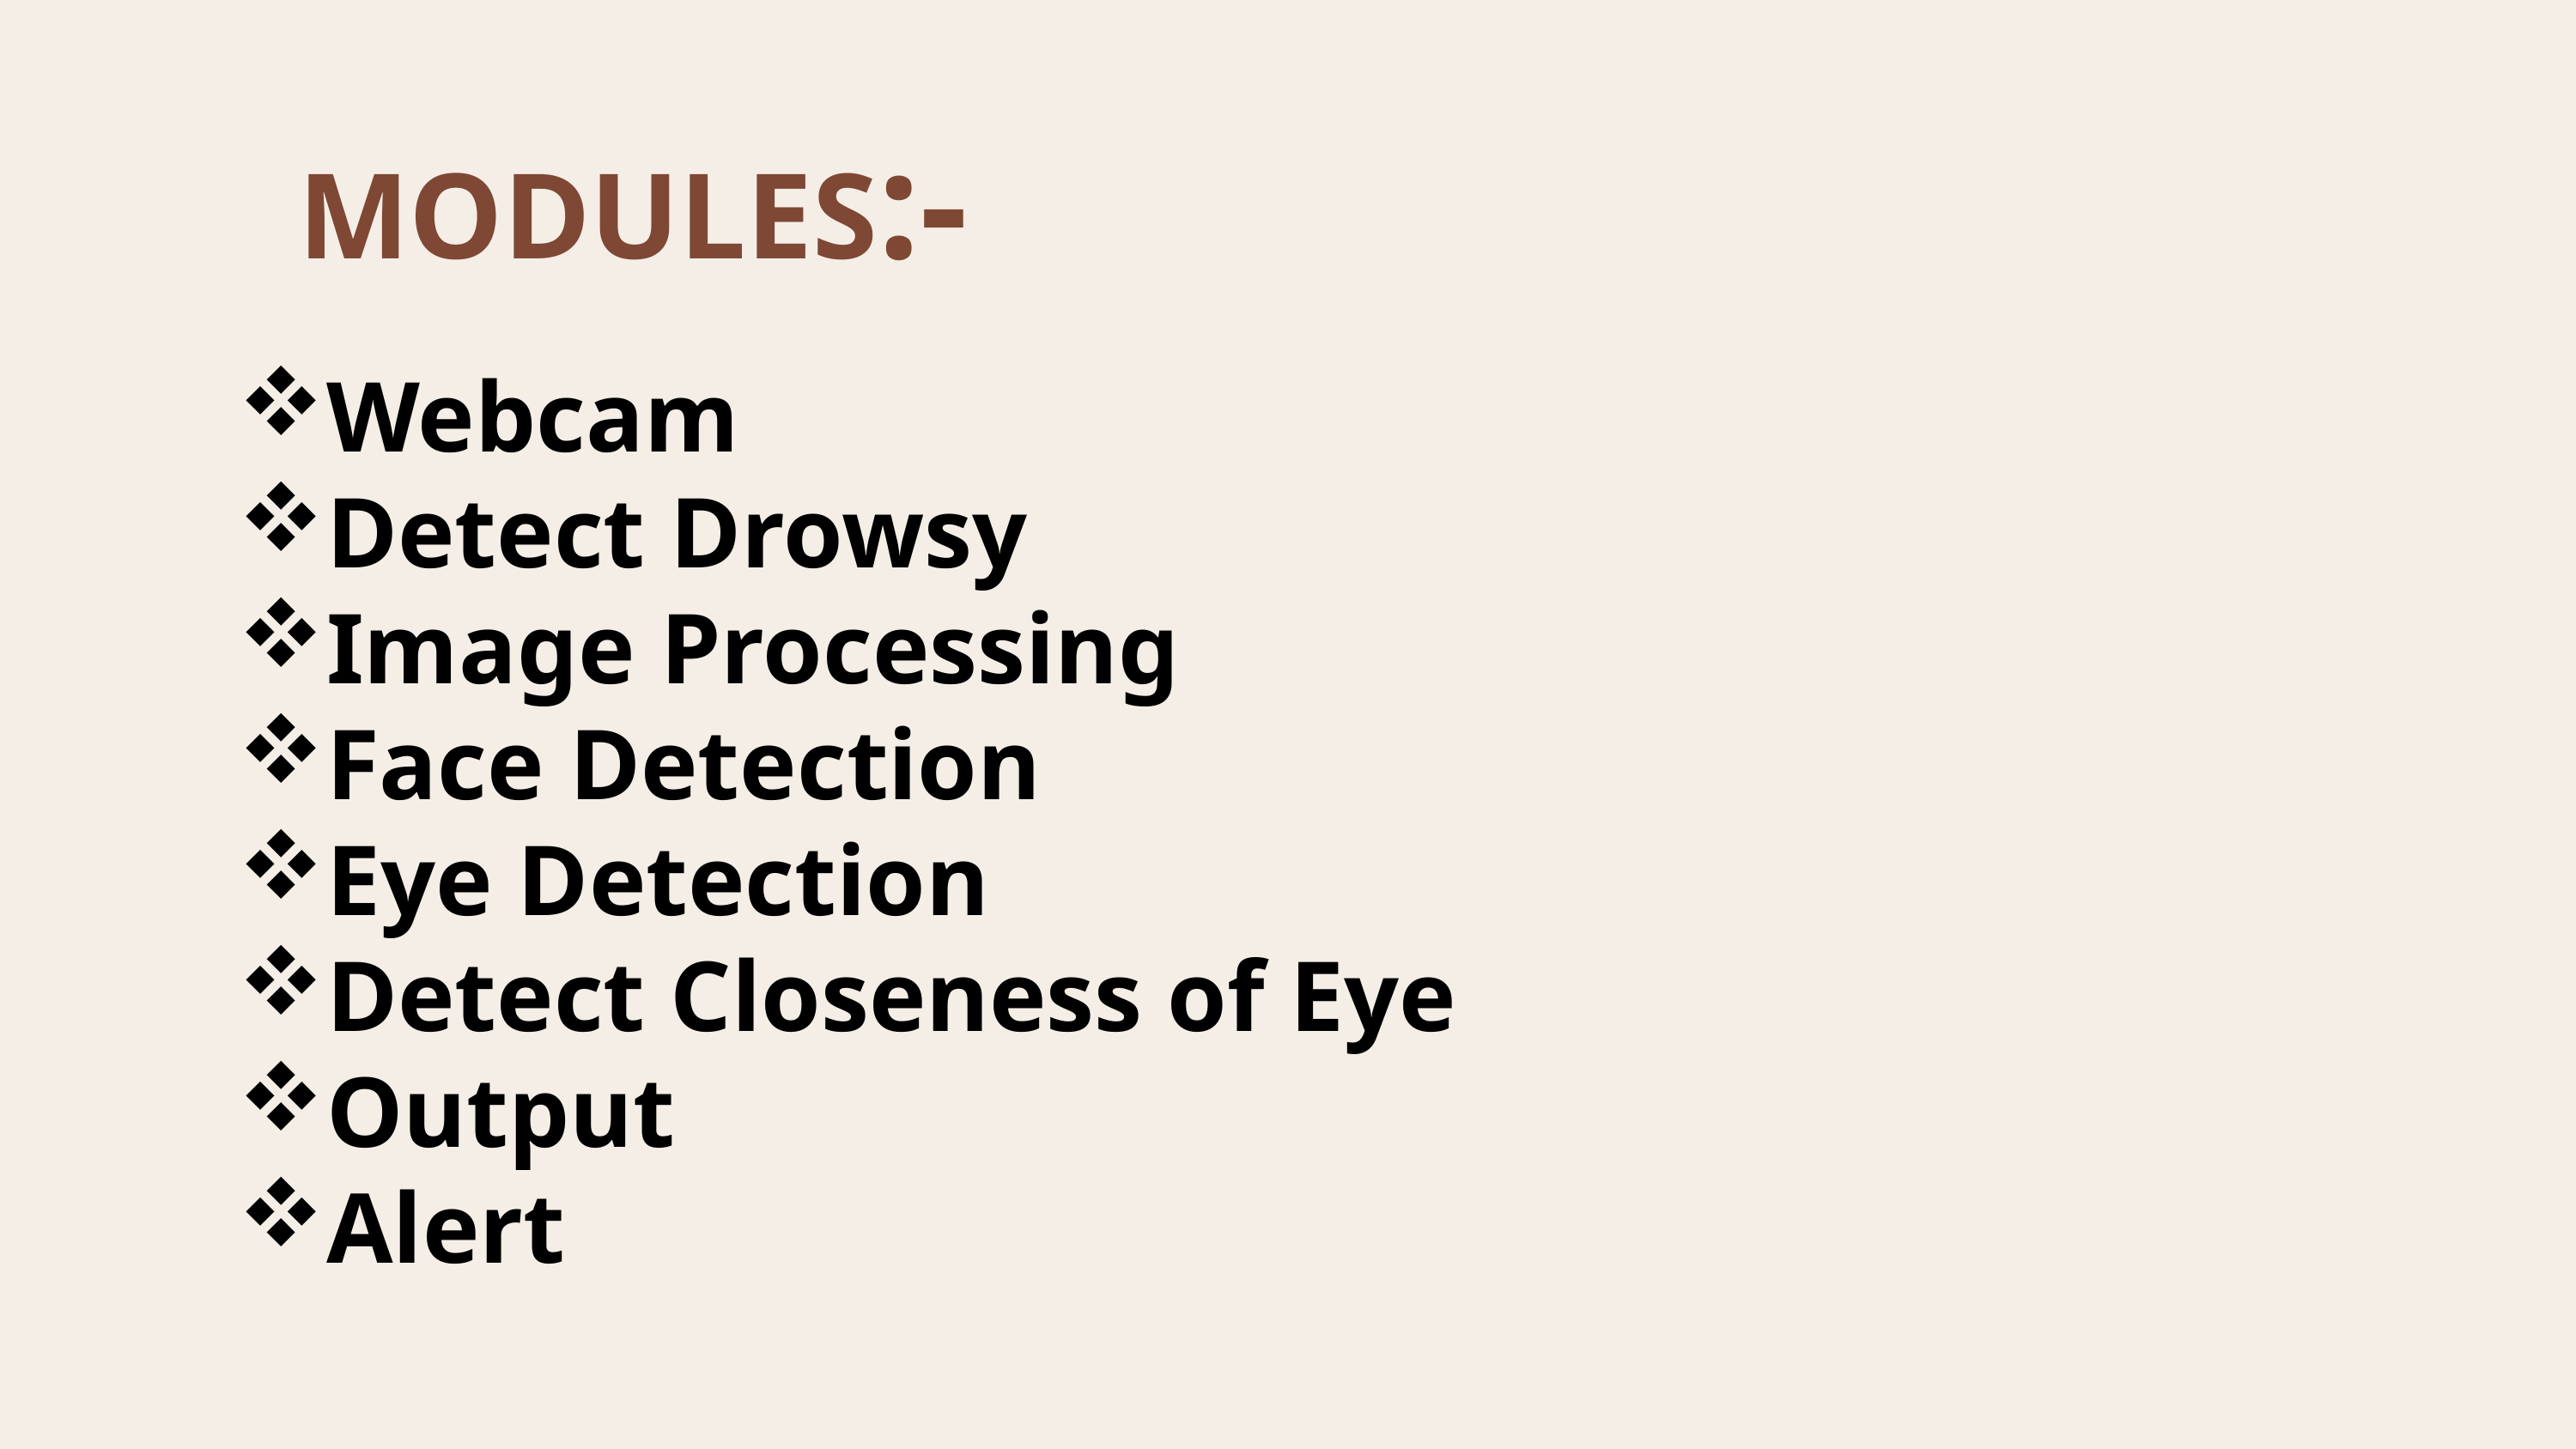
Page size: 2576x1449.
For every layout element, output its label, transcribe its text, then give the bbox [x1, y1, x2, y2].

text_box Webcam Detect Drowsy Image Processing Face Detection Eye Detection Detect Closeness of Eye Output Alert [225, 349, 2394, 1288]
text_box MODULES:- [129, 80, 1138, 289]
